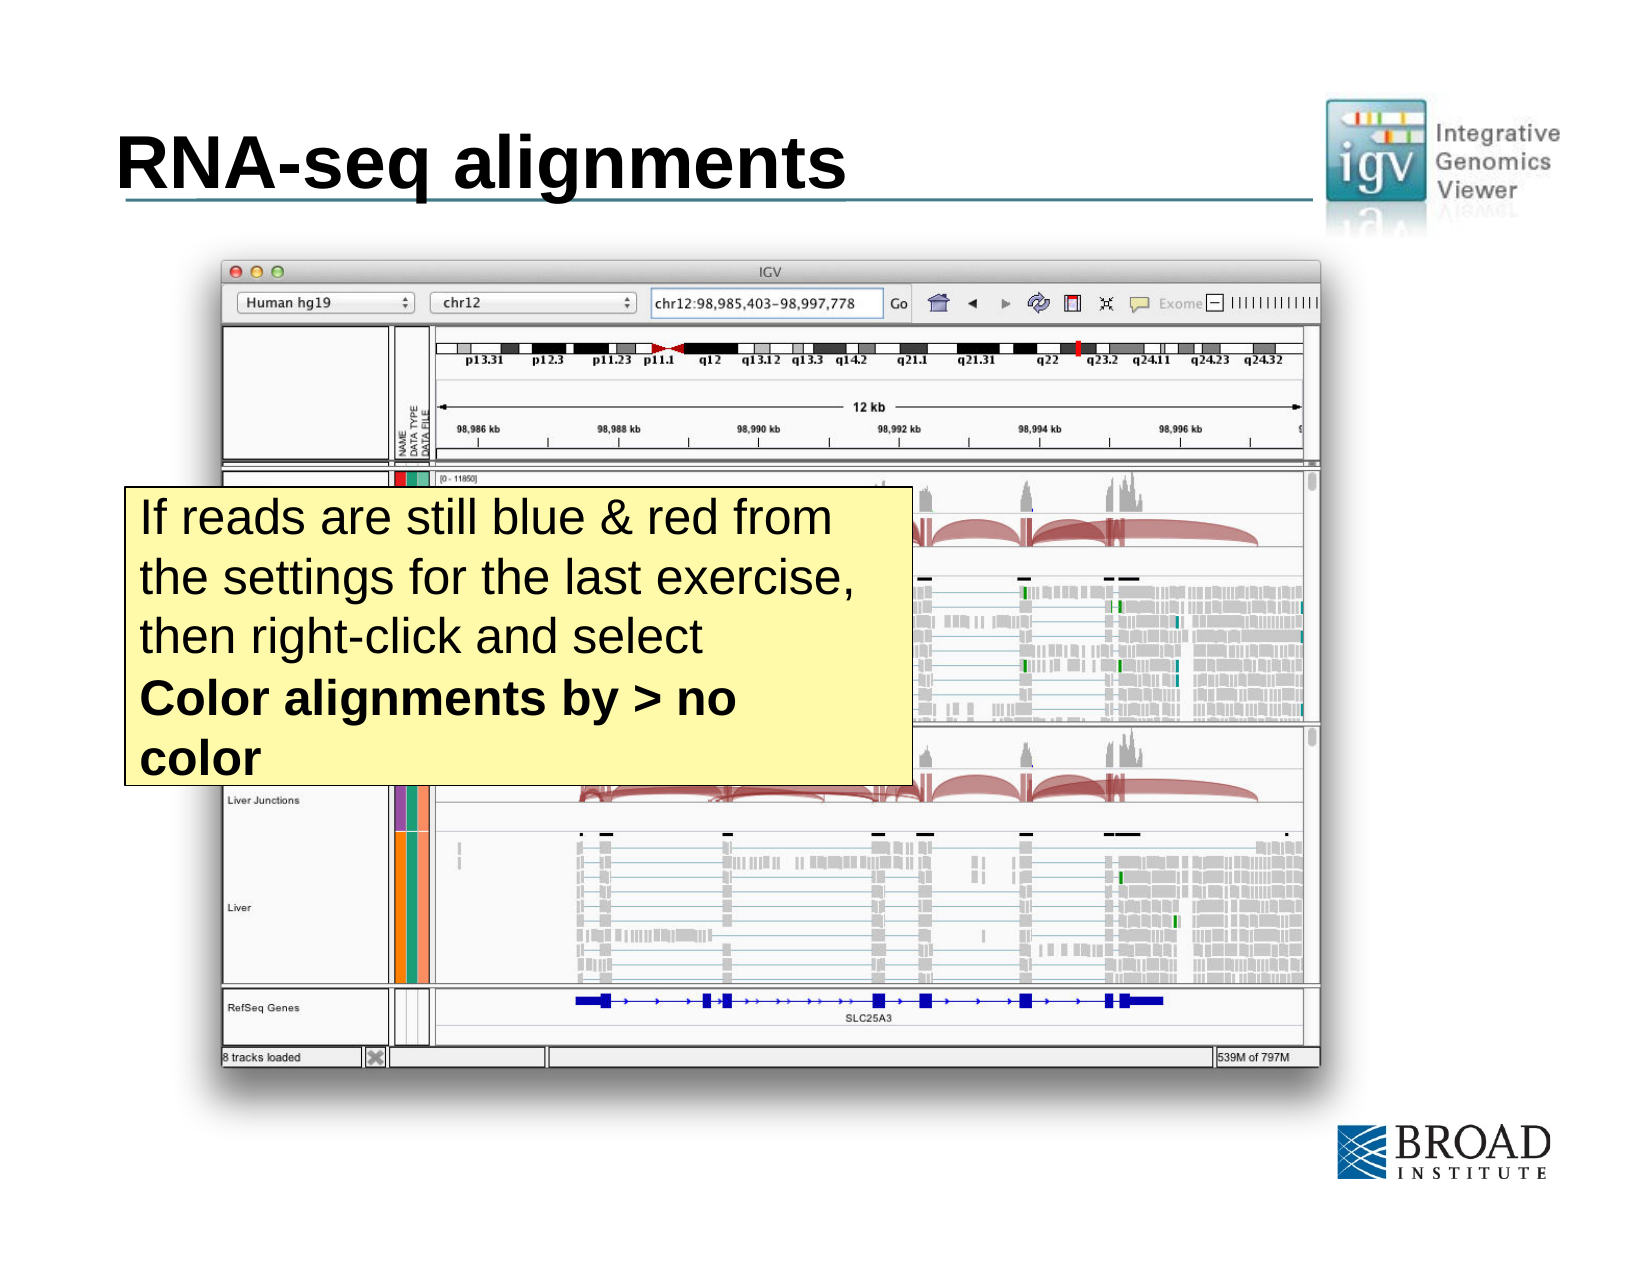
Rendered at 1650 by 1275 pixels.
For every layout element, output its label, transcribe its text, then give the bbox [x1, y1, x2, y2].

title RNA-seq alignments [113, 113, 1537, 327]
picture [1325, 92, 1560, 238]
picture [1337, 1124, 1551, 1179]
text_box [162, 224, 1380, 1150]
text_box If reads are still blue & red from the settings for the last exercise, then right-click and select Color alignments by > no color [125, 487, 913, 786]
